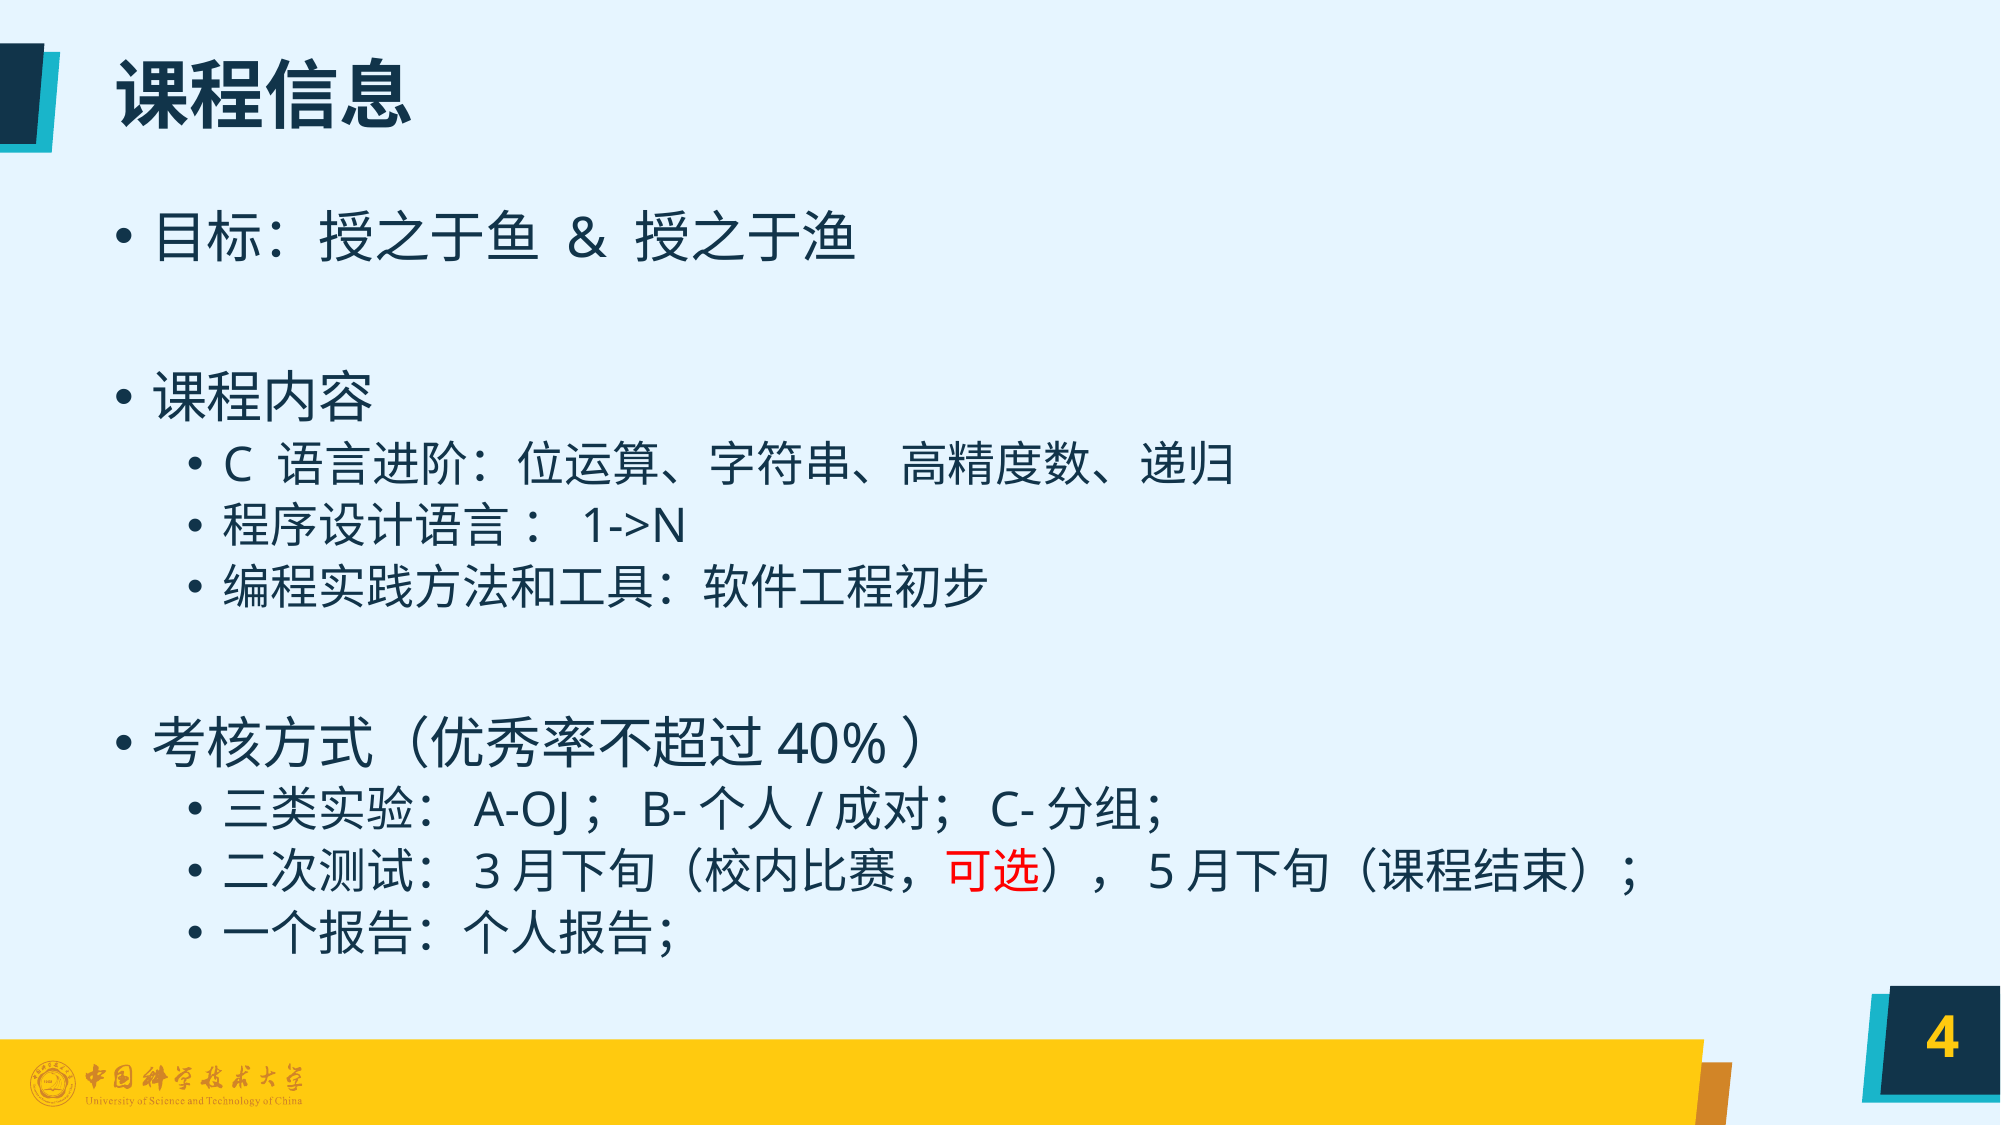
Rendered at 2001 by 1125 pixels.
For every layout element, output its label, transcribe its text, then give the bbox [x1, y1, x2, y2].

slide_number 4 [1898, 993, 1989, 1084]
title 课程信息 [99, 43, 1863, 153]
list 目标：授之于鱼 & 授之于渔 课程内容 C 语言进阶：位运算、字符串、高精度数、递归 程序设计语言 ：1->N 编程实践方法和工具：软件工程初步 考核方式（优秀率不超过40%） 三类实验：A-OJ；B-个人/成对；C-分组； 二次测试：3月下旬（校内比赛，可选），5月下旬（课程结束）； 一个报告：个人报告； [99, 201, 1862, 973]
